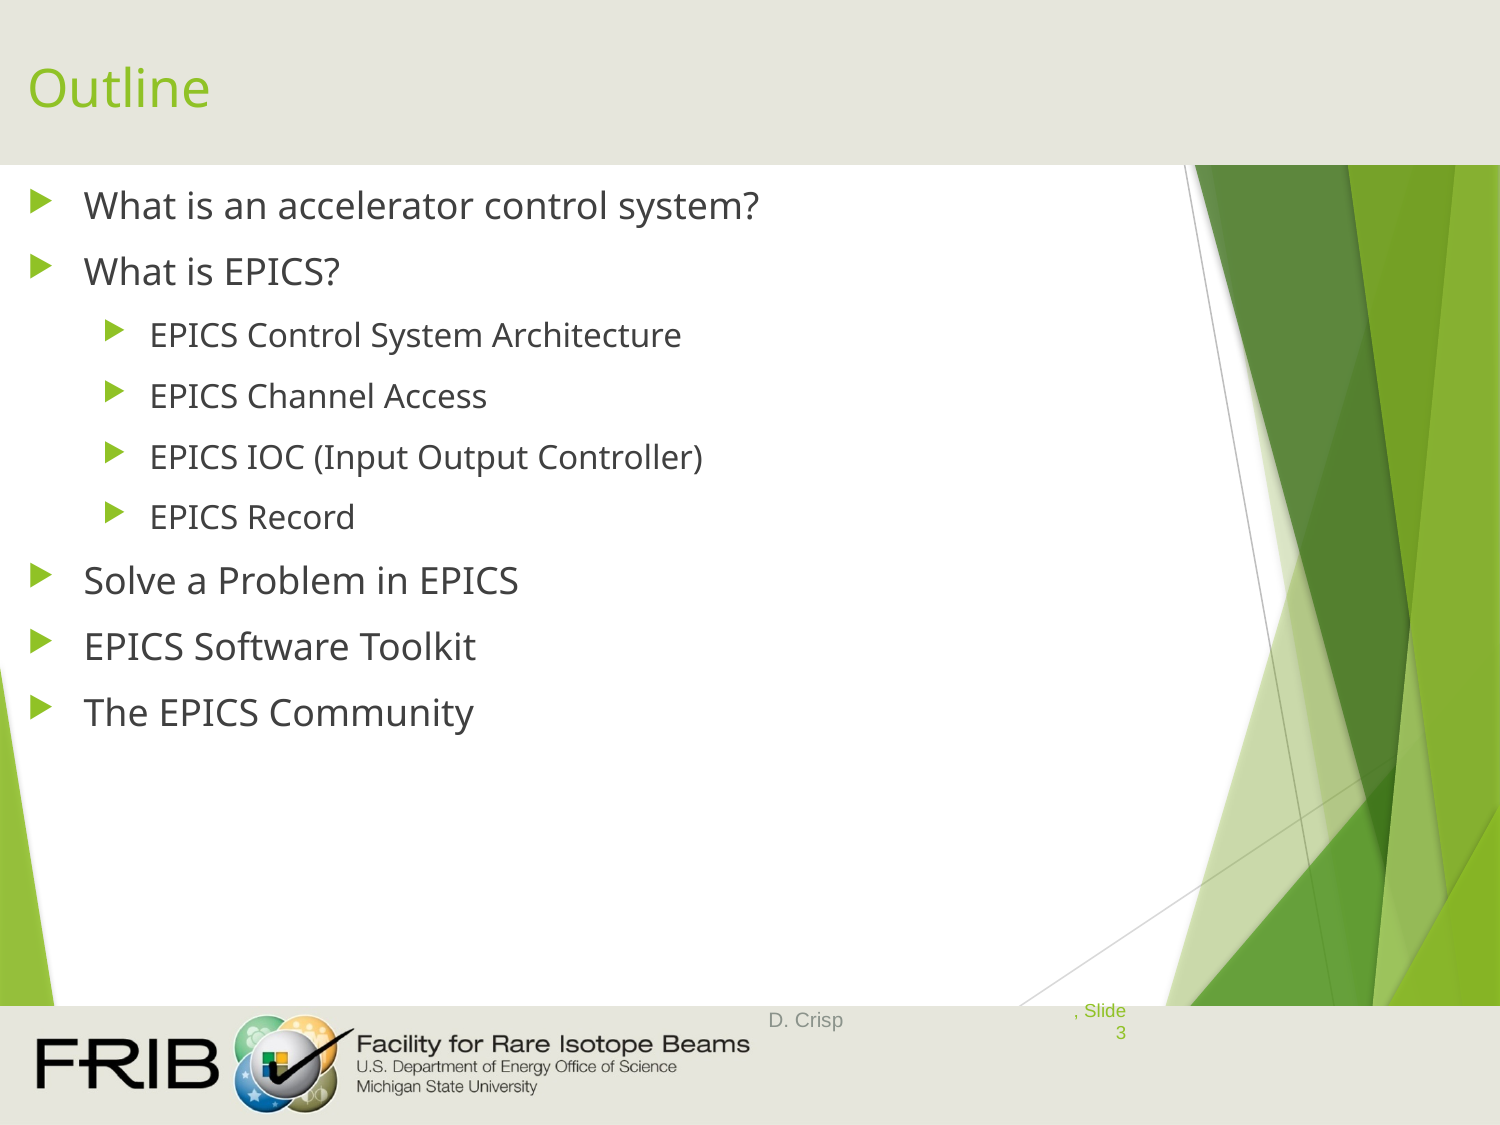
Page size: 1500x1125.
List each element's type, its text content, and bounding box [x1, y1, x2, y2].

picture [0, 1006, 1500, 1125]
list What is an accelerator control system? What is EPICS? EPICS Control System Architecture EPICS Channel Access EPICS IOC (Input Output Controller) EPICS Record Solve a Problem in EPICS EPICS Software Toolkit The EPICS Community [12, 175, 1488, 1000]
title Outline [12, 46, 1488, 127]
slide_number , Slide 3 [1057, 991, 1142, 1051]
footer D. Crisp [99, 991, 859, 1051]
picture [0, 0, 1500, 165]
